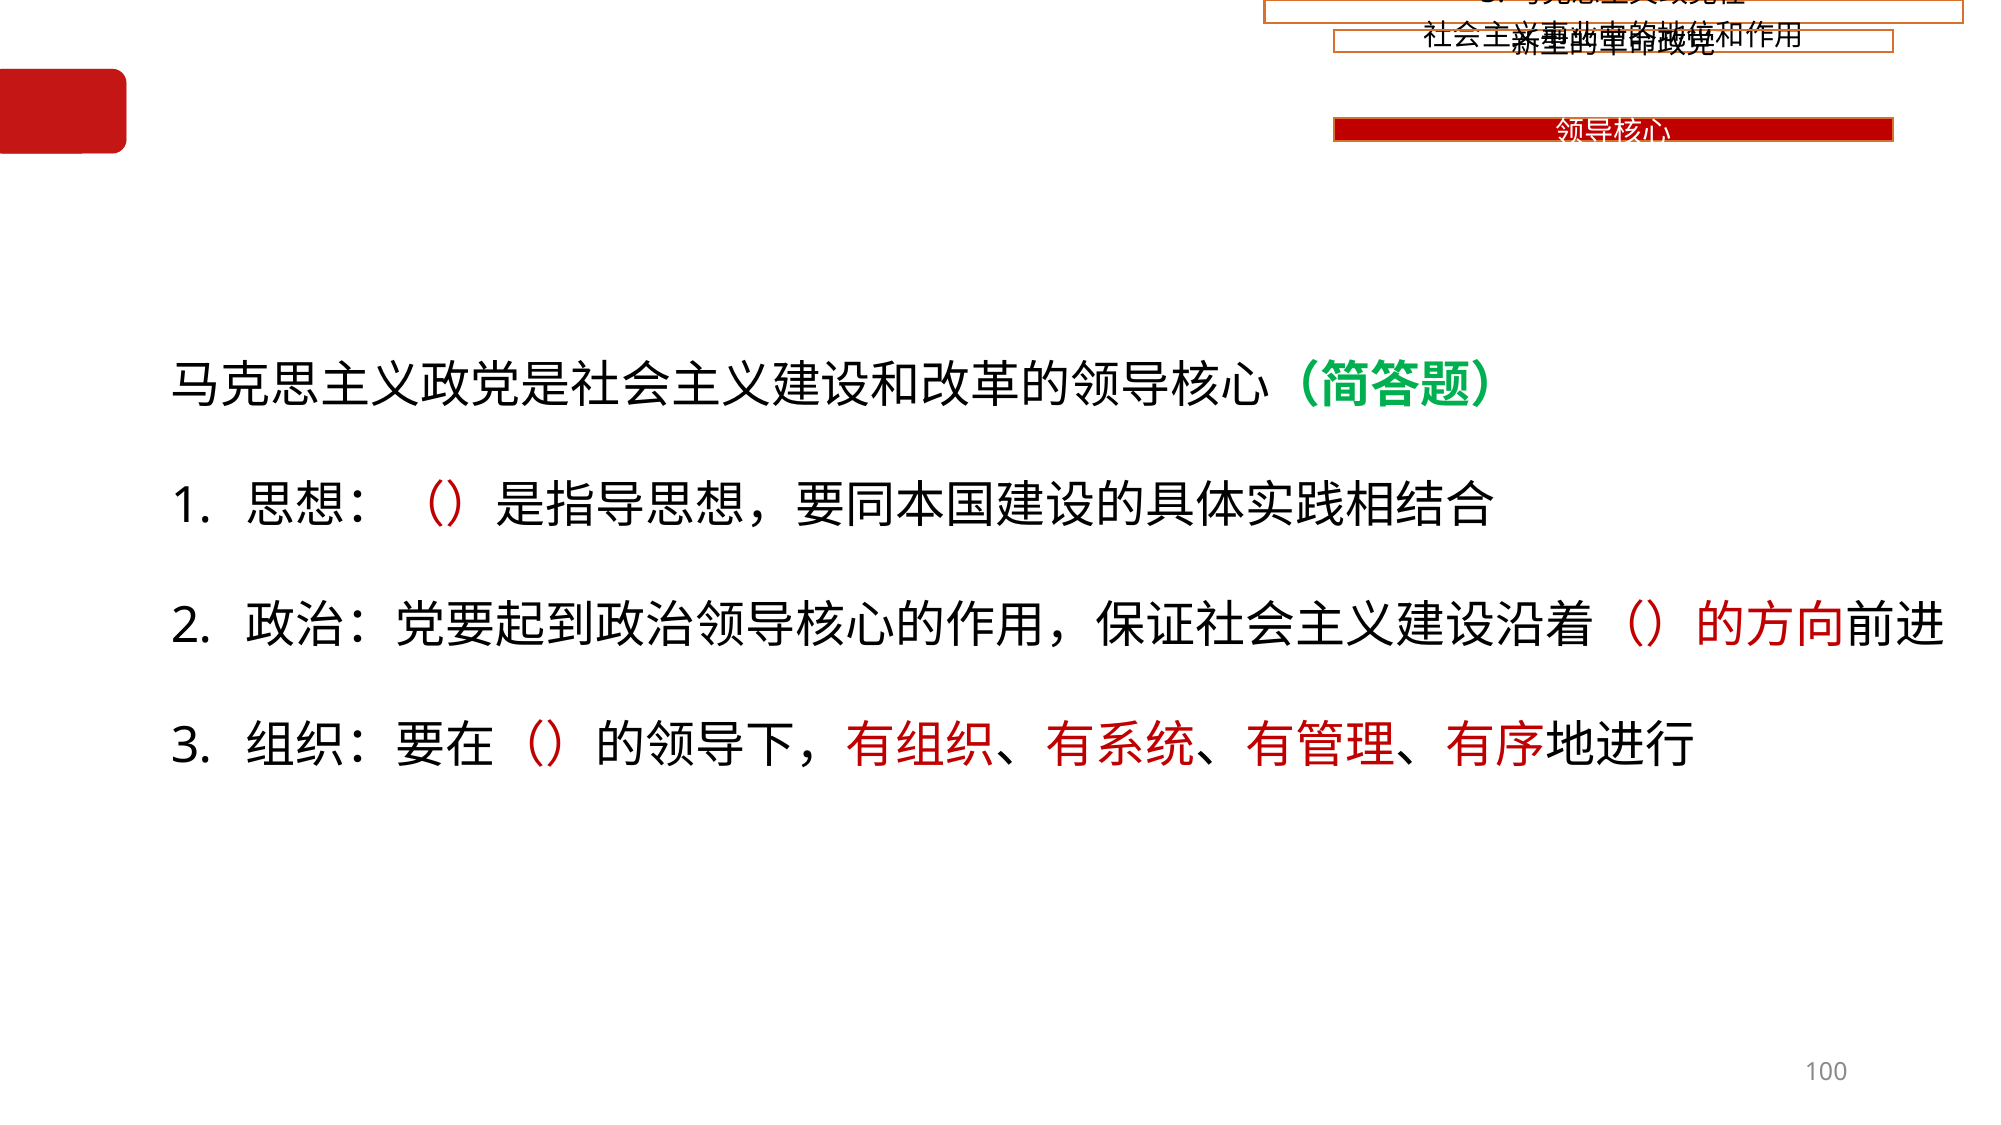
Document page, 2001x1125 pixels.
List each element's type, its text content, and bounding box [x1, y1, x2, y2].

list 马克思主义政党是社会主义建设和改革的领导核心（简答题） 思想：（）是指导思想，要同本国建设的具体实践相结合 政治：党要起到政治领导核心的作用，保证社会主义建设沿着（）的方向前进 组织：要在（）的领导下，有组织、有系统、有管理、有序地进行 [155, 284, 2000, 1103]
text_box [1177, 0, 2000, 231]
slide_number 100 [1412, 1042, 1863, 1103]
